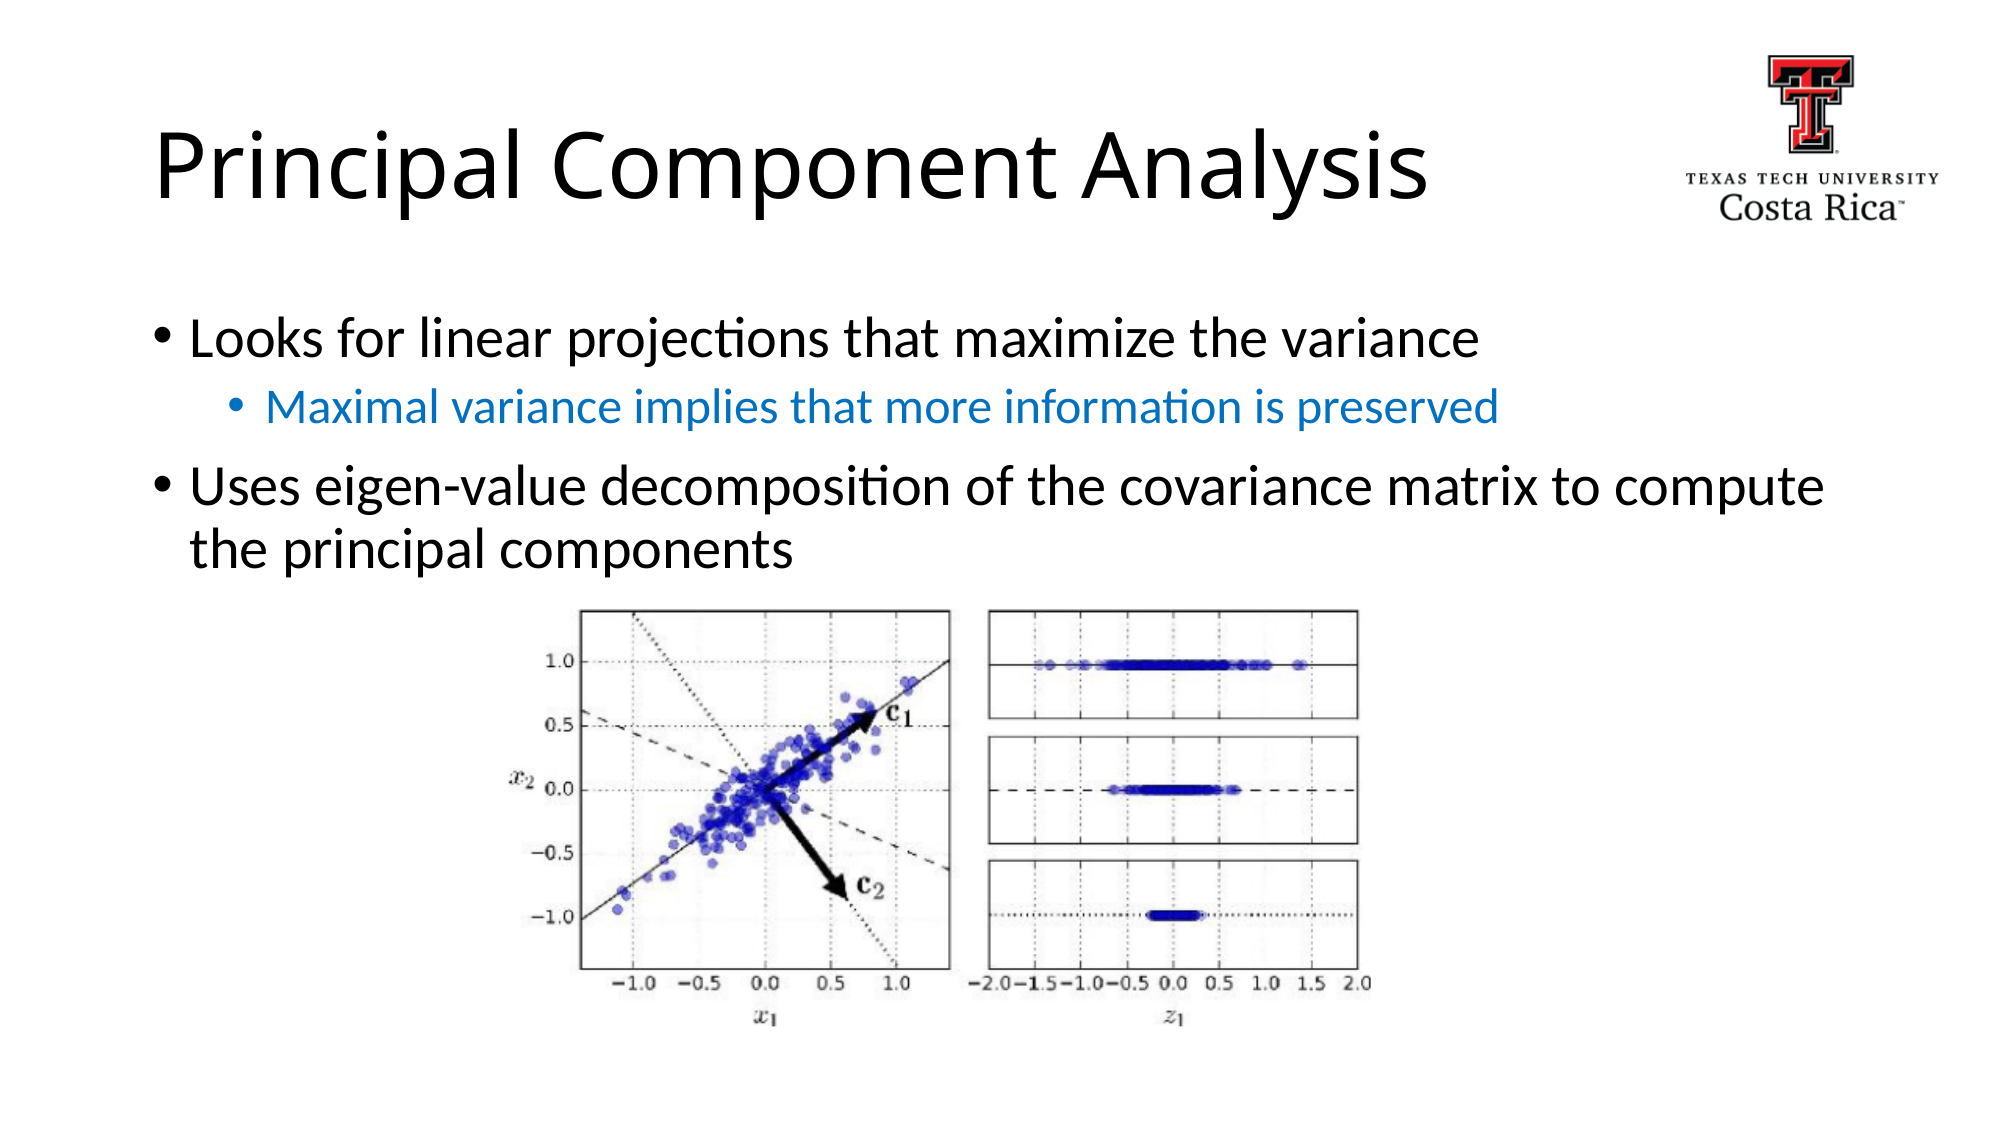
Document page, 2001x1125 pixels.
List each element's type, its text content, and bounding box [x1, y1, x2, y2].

picture [481, 586, 1435, 1036]
picture [1664, 30, 1964, 251]
list Looks for linear projections that maximize the variance Maximal variance implies that more information is preserved Uses eigen-value decomposition of the covariance matrix to compute the principal components [137, 299, 1863, 1014]
title Principal Component Analysis [137, 59, 1863, 278]
